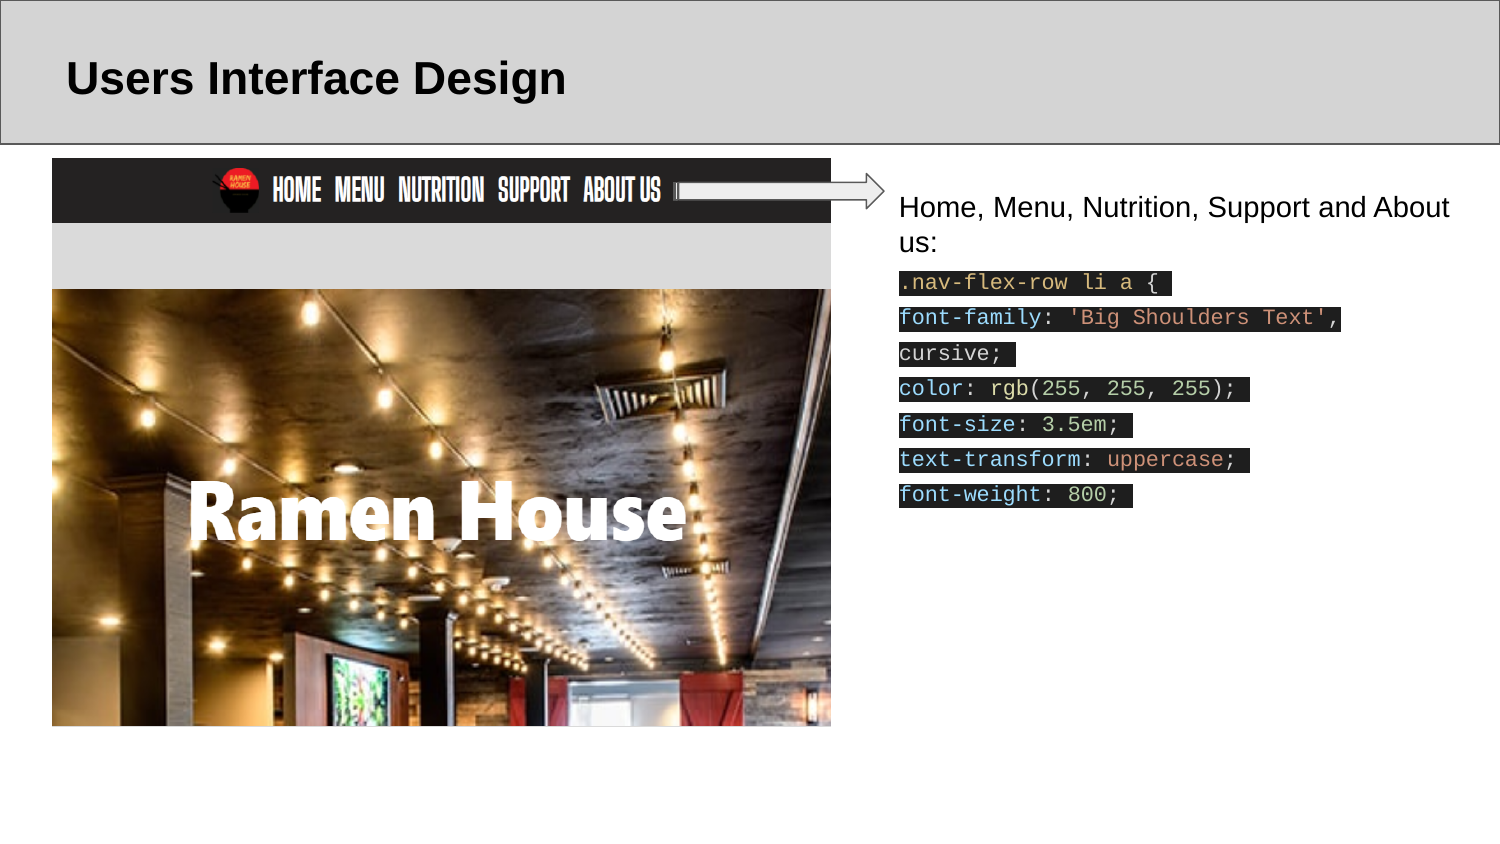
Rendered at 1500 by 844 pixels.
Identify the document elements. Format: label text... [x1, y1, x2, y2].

text_box [0, 0, 1500, 145]
text_box [835, 173, 884, 209]
title Users Interface Design [51, 25, 1449, 120]
picture [51, 158, 831, 727]
text_box Home, Menu, Nutrition, Support and About us: .nav-flex-row li a { font-family: 'Big Shoulders Text', cursive; color: rgb(255, 255, 255); font-size: 3.5em; text-transform: uppercase; font-weight: 800; [883, 173, 1473, 563]
